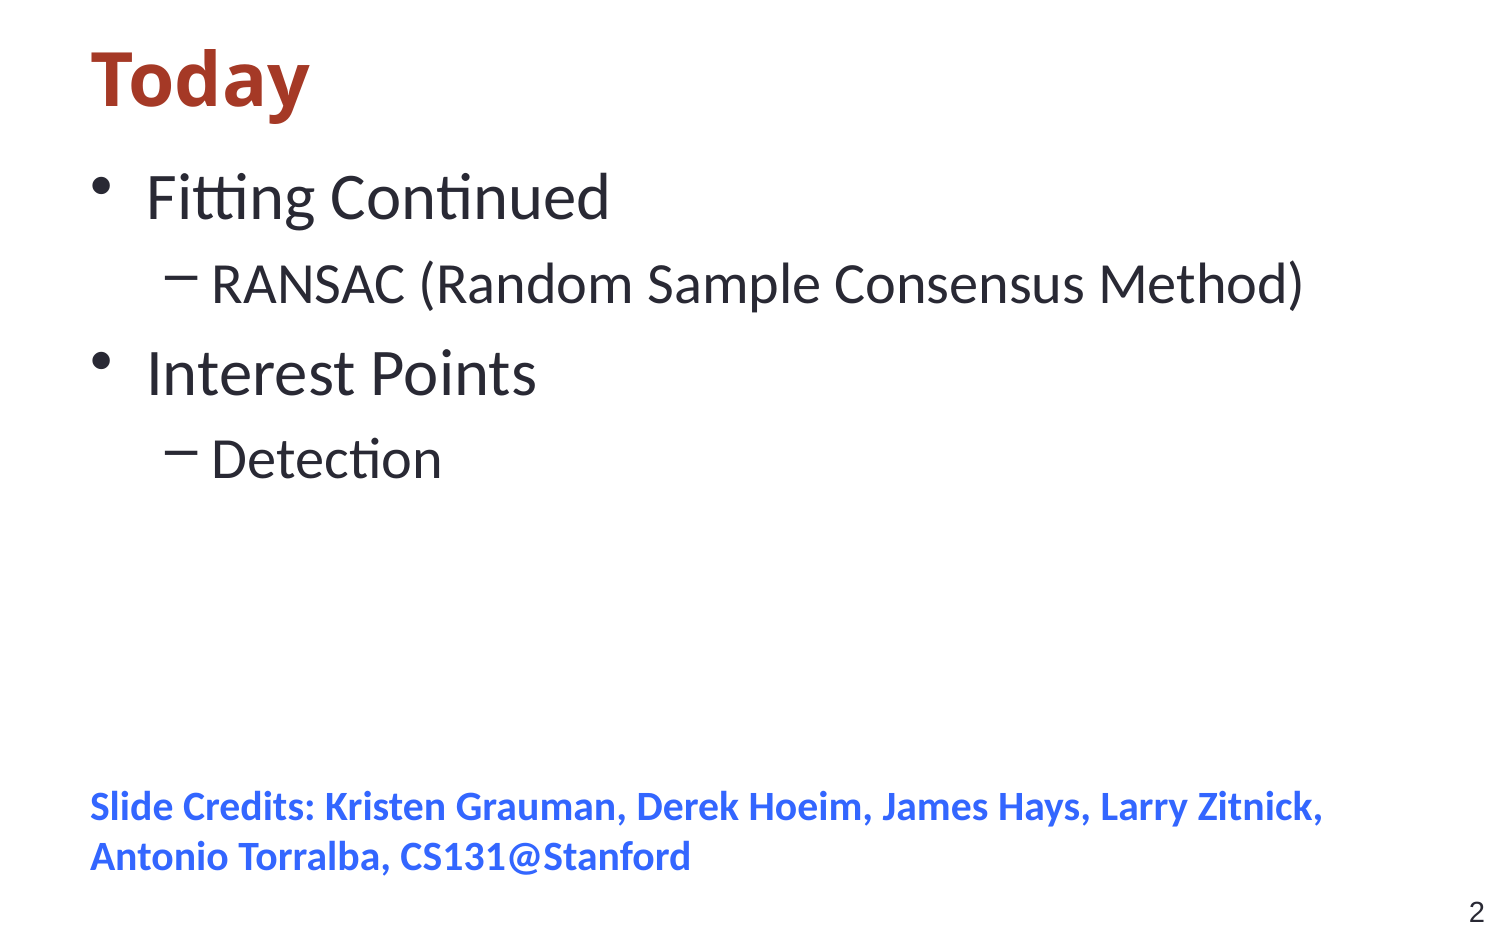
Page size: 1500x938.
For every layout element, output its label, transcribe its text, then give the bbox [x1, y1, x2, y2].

title Today [75, 27, 1425, 125]
slide_number 2 [1074, 885, 1500, 920]
list Fitting Continued RANSAC (Random Sample Consensus Method) Interest Points Detection Slide Credits: Kristen Grauman, Derek Hoeim, James Hays, Larry Zitnick, Antonio Torralba, CS131@Stanford [75, 145, 1425, 744]
